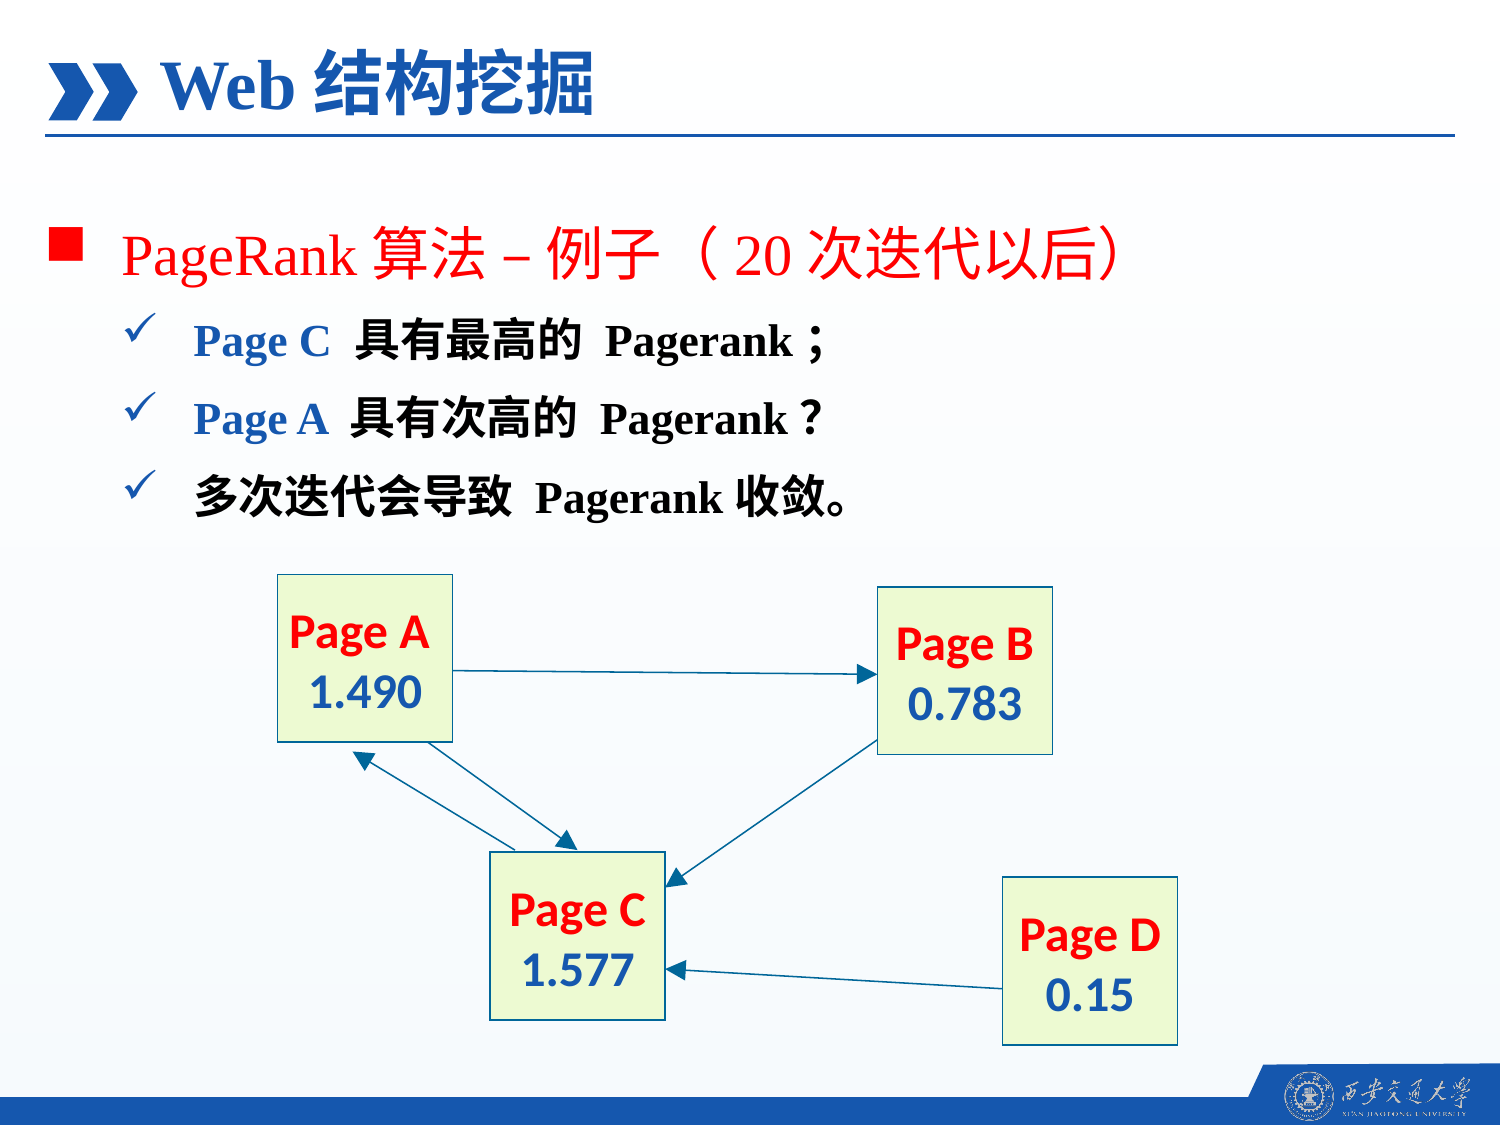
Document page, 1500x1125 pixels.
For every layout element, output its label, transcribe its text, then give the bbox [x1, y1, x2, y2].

text_box Page C 1.577 [490, 852, 666, 1020]
text_box PageRank算法 – 例子（20次迭代以后） Page C 具有最高的 Pagerank； Page A 具有次高的 Pagerank？ 多次迭代会导致 Pagerank收敛。 [29, 195, 1380, 927]
text_box Web结构挖掘 [144, 30, 612, 131]
text_box Page B 0.783 [877, 586, 1053, 755]
text_box Page A 1.490 [277, 574, 453, 742]
text_box [665, 959, 1003, 989]
text_box [352, 751, 516, 851]
text_box [452, 663, 878, 685]
text_box Page D 0.15 [1002, 877, 1178, 1045]
text_box [427, 741, 578, 851]
text_box [665, 739, 878, 888]
